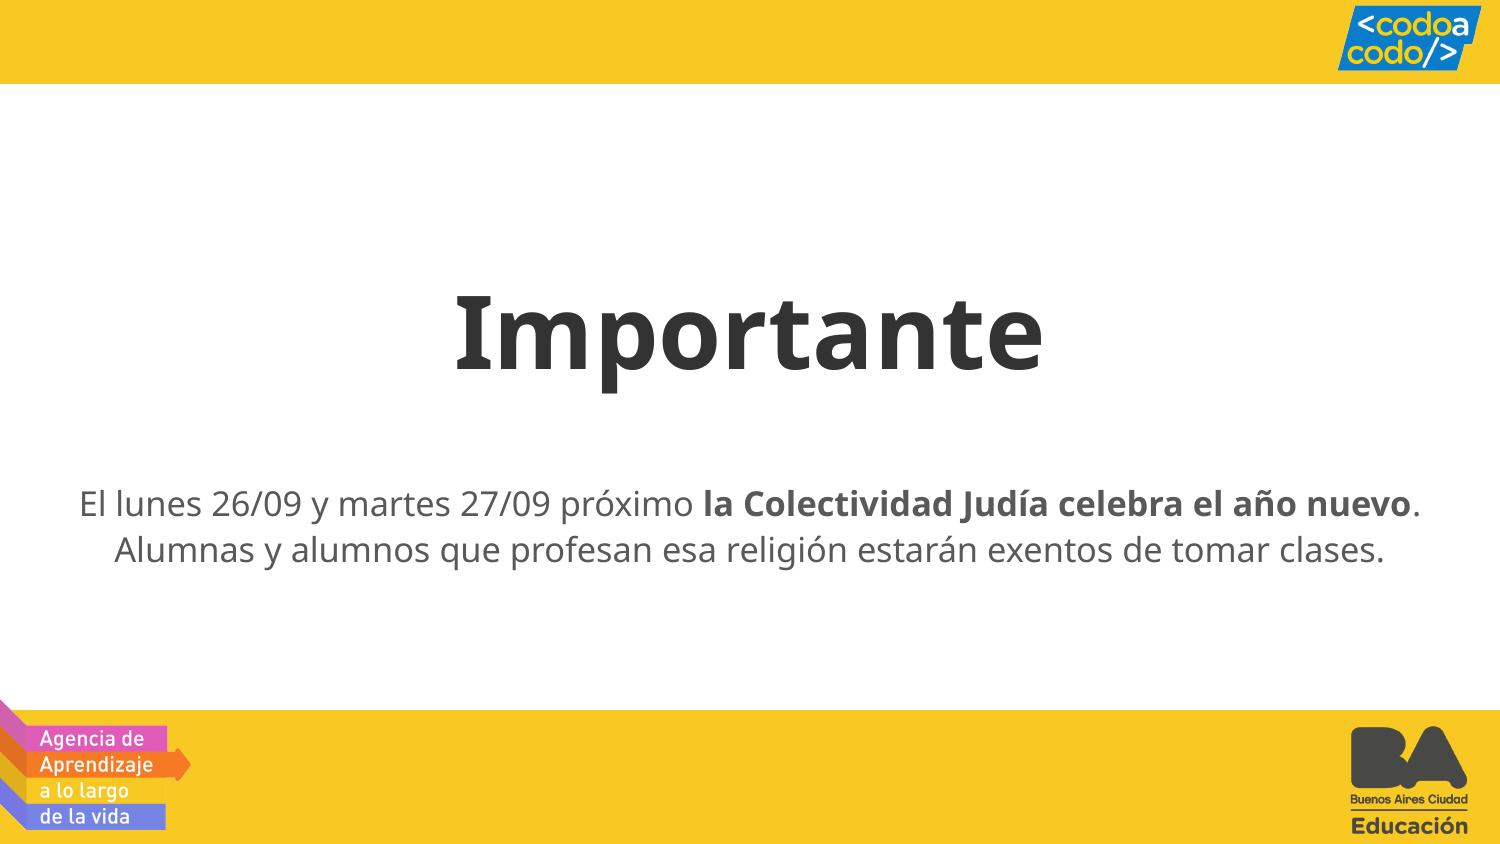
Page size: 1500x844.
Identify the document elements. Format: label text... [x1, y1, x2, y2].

title Importante [51, 201, 1449, 459]
subtitle El lunes 26/09 y martes 27/09 próximo la Colectividad Judía celebra el año nuevo. Alumnas y alumnos que profesan esa religión estarán exentos de tomar clases. [51, 464, 1449, 595]
picture [0, 699, 191, 830]
picture [1297, 668, 1500, 844]
picture [1337, 5, 1482, 71]
